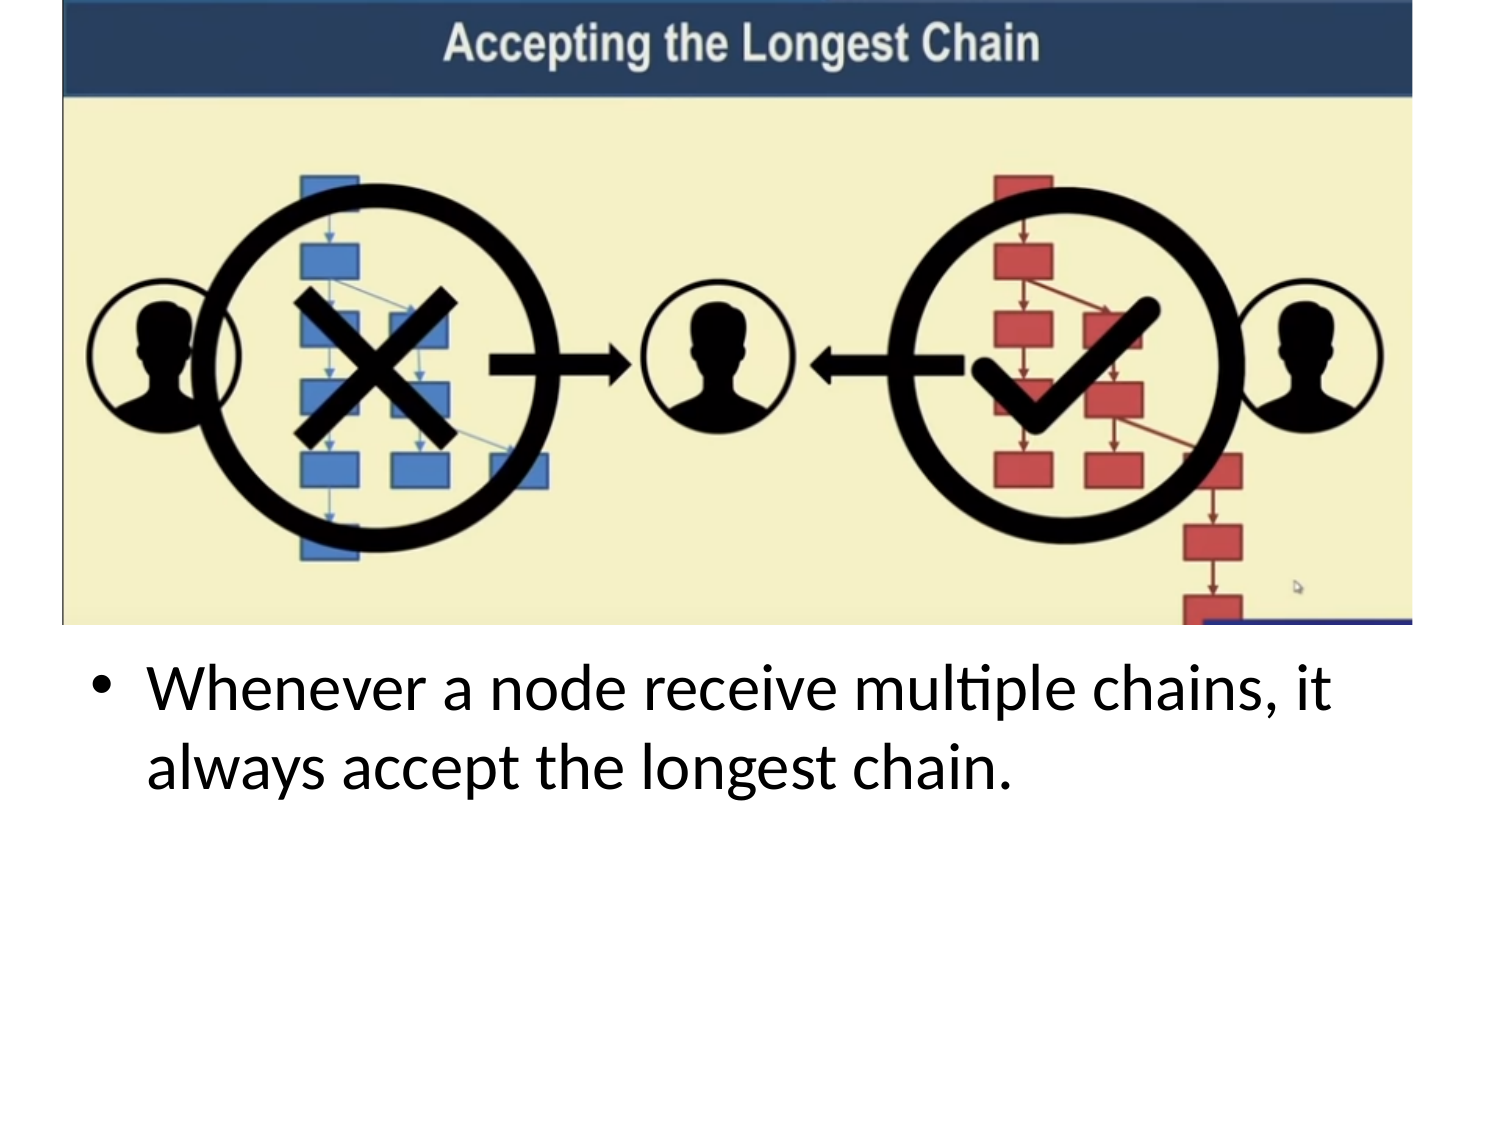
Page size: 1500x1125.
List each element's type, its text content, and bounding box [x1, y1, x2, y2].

list Whenever a node receive multiple chains, it always accept the longest chain. [75, 262, 1425, 1005]
picture [62, 0, 1413, 626]
